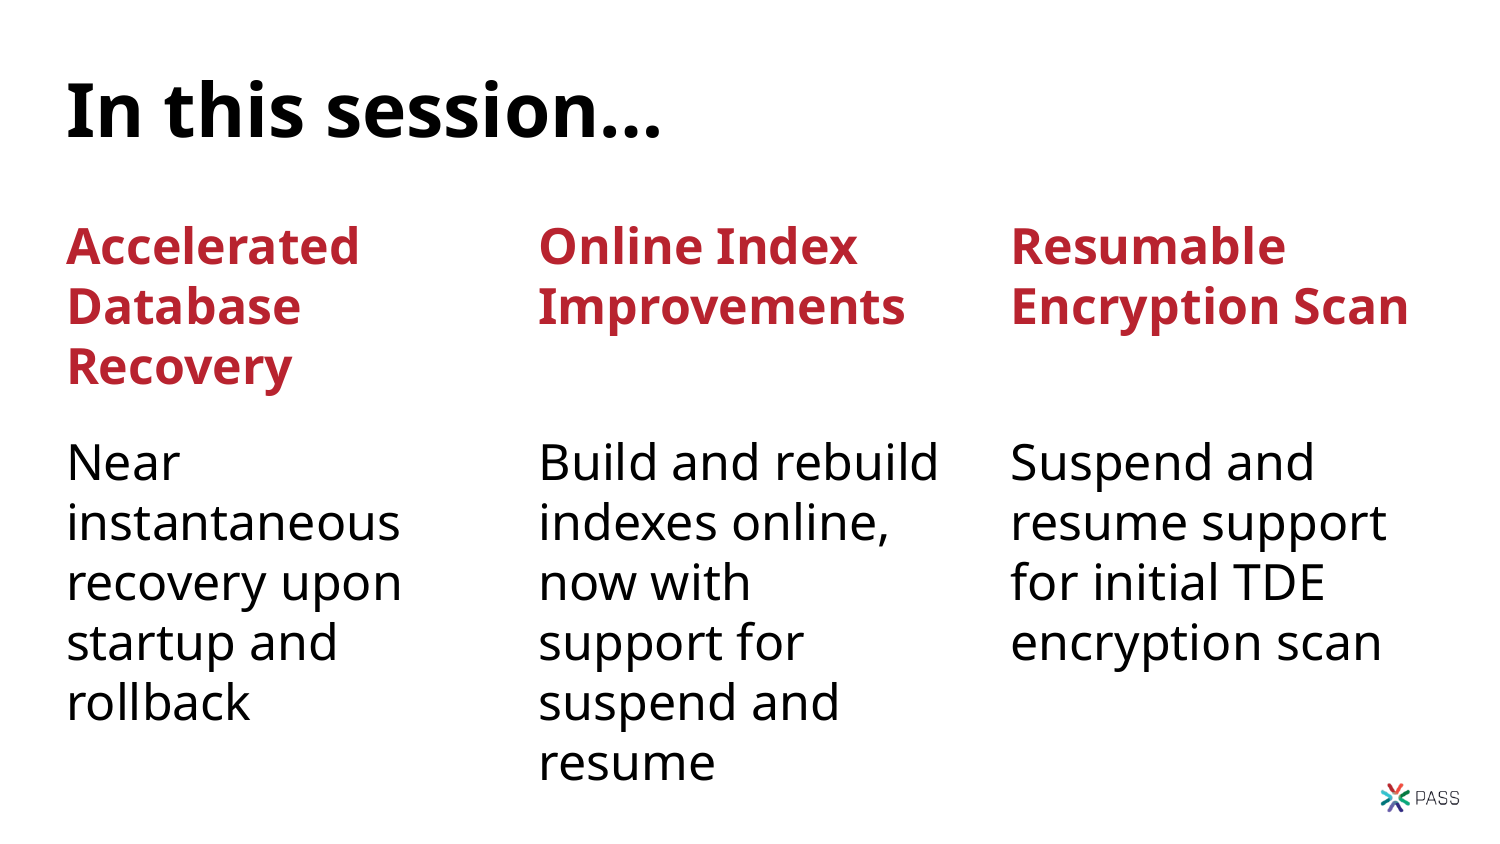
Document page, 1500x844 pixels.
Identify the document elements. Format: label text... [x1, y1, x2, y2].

list Suspend and resume support for initial TDE encryption scan [996, 422, 1432, 753]
list Online Index Improvements [523, 207, 960, 407]
list Build and rebuild indexes online, now with support for suspend and resume [523, 422, 960, 753]
list Accelerated Database Recovery [51, 207, 488, 407]
list Resumable Encryption Scan [996, 207, 1432, 407]
title In this session… [51, 71, 1432, 173]
list Near instantaneous recovery upon startup and rollback [51, 422, 488, 753]
picture [1379, 781, 1460, 814]
